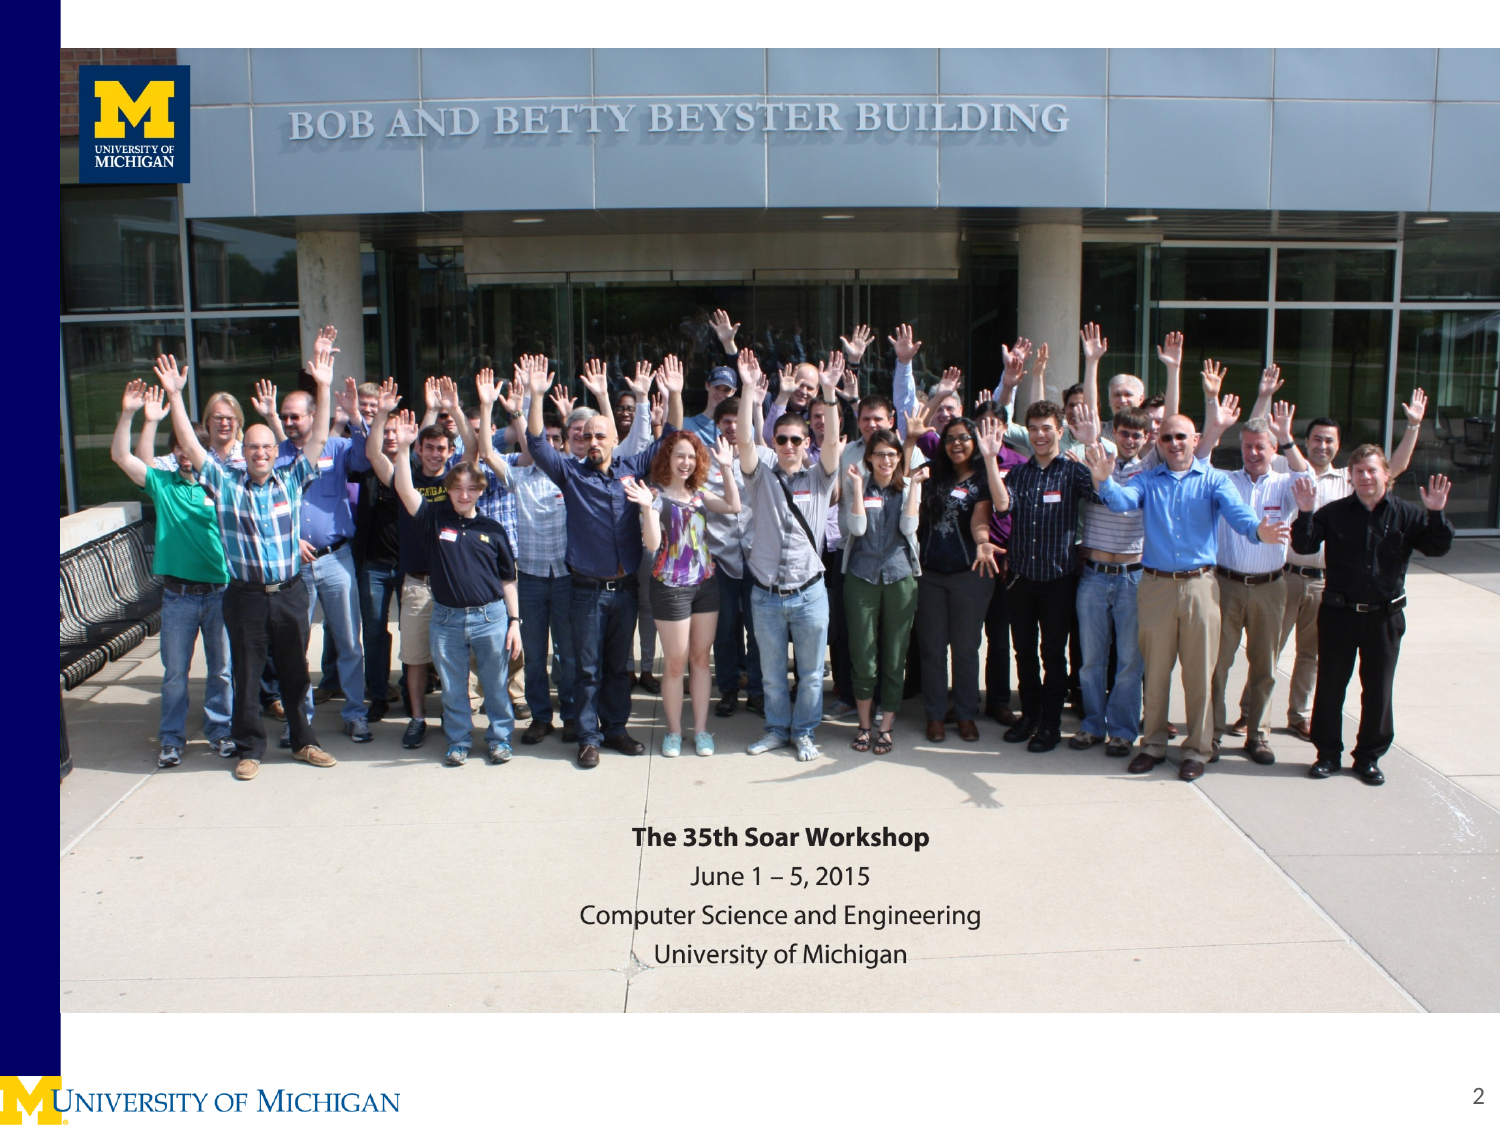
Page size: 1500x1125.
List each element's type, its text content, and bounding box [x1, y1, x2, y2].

picture [59, 47, 1500, 1013]
slide_number 2 [1149, 1065, 1500, 1125]
picture [0, 1076, 400, 1125]
